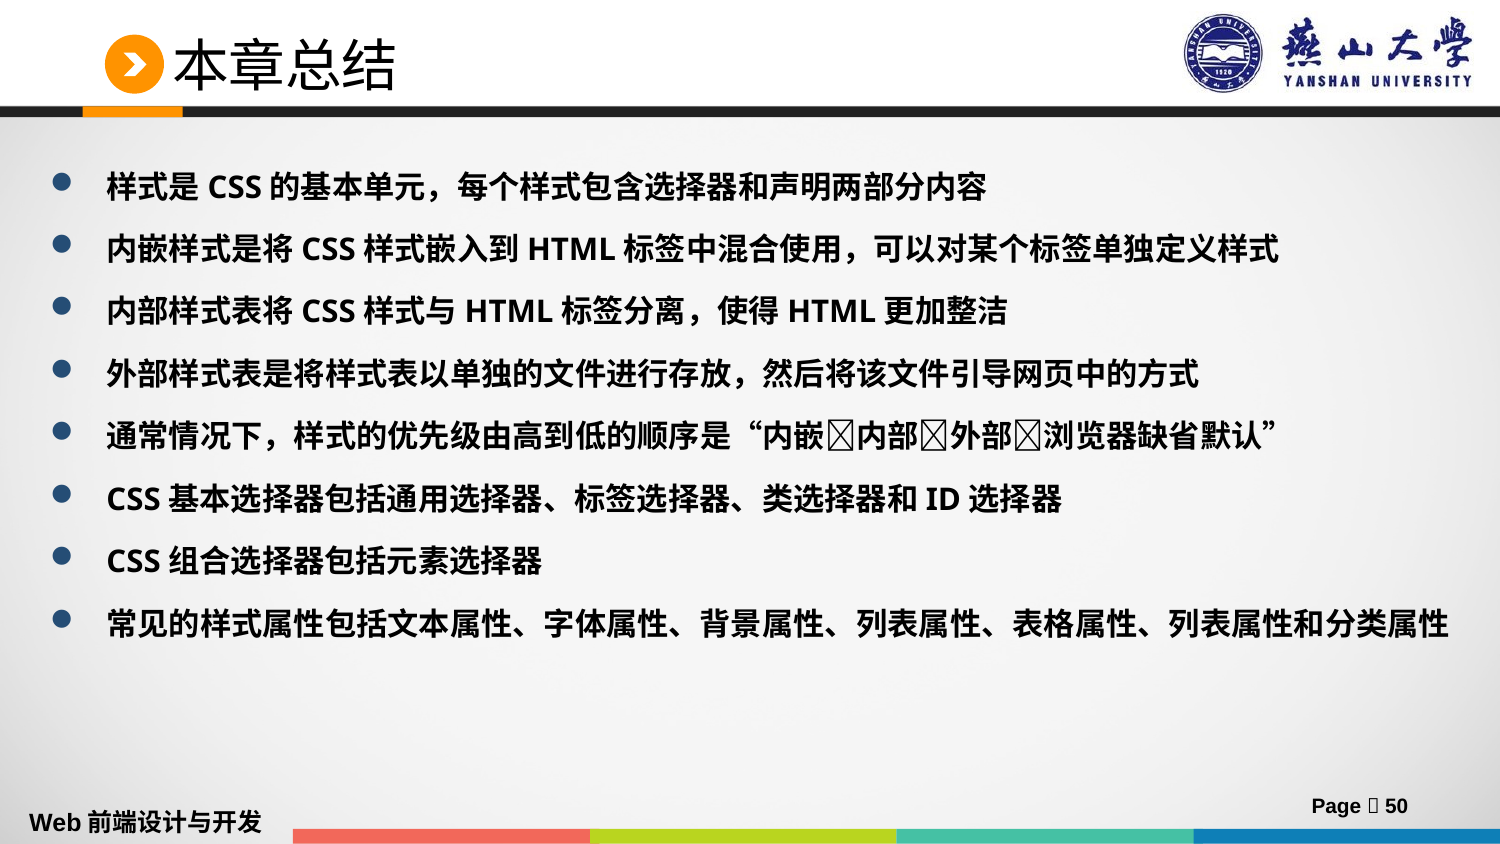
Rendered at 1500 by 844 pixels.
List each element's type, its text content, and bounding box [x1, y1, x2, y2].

picture [1182, 11, 1474, 94]
slide_number Page  50 [1187, 785, 1424, 821]
list 样式是CSS的基本单元，每个样式包含选择器和声明两部分内容 内嵌样式是将CSS样式嵌入到HTML标签中混合使用，可以对某个标签单独定义样式 内部样式表将CSS样式与HTML标签分离，使得HTML更加整洁 外部样式表是将样式表以单独的文件进行存放，然后将该文件引导网页中的方式 通常情况下，样式的优先级由高到低的顺序是“内嵌内部外部浏览器缺省默认” CSS基本选择器包括通用选择器、标签选择器、类选择器和ID选择器 CSS组合选择器包括元素选择器 常见的样式属性包括文本属性、字体属性、背景属性、列表属性、表格属性、列表属性和分类属性 [34, 140, 1500, 798]
title 本章总结 [157, 22, 891, 106]
picture [0, 118, 1500, 844]
